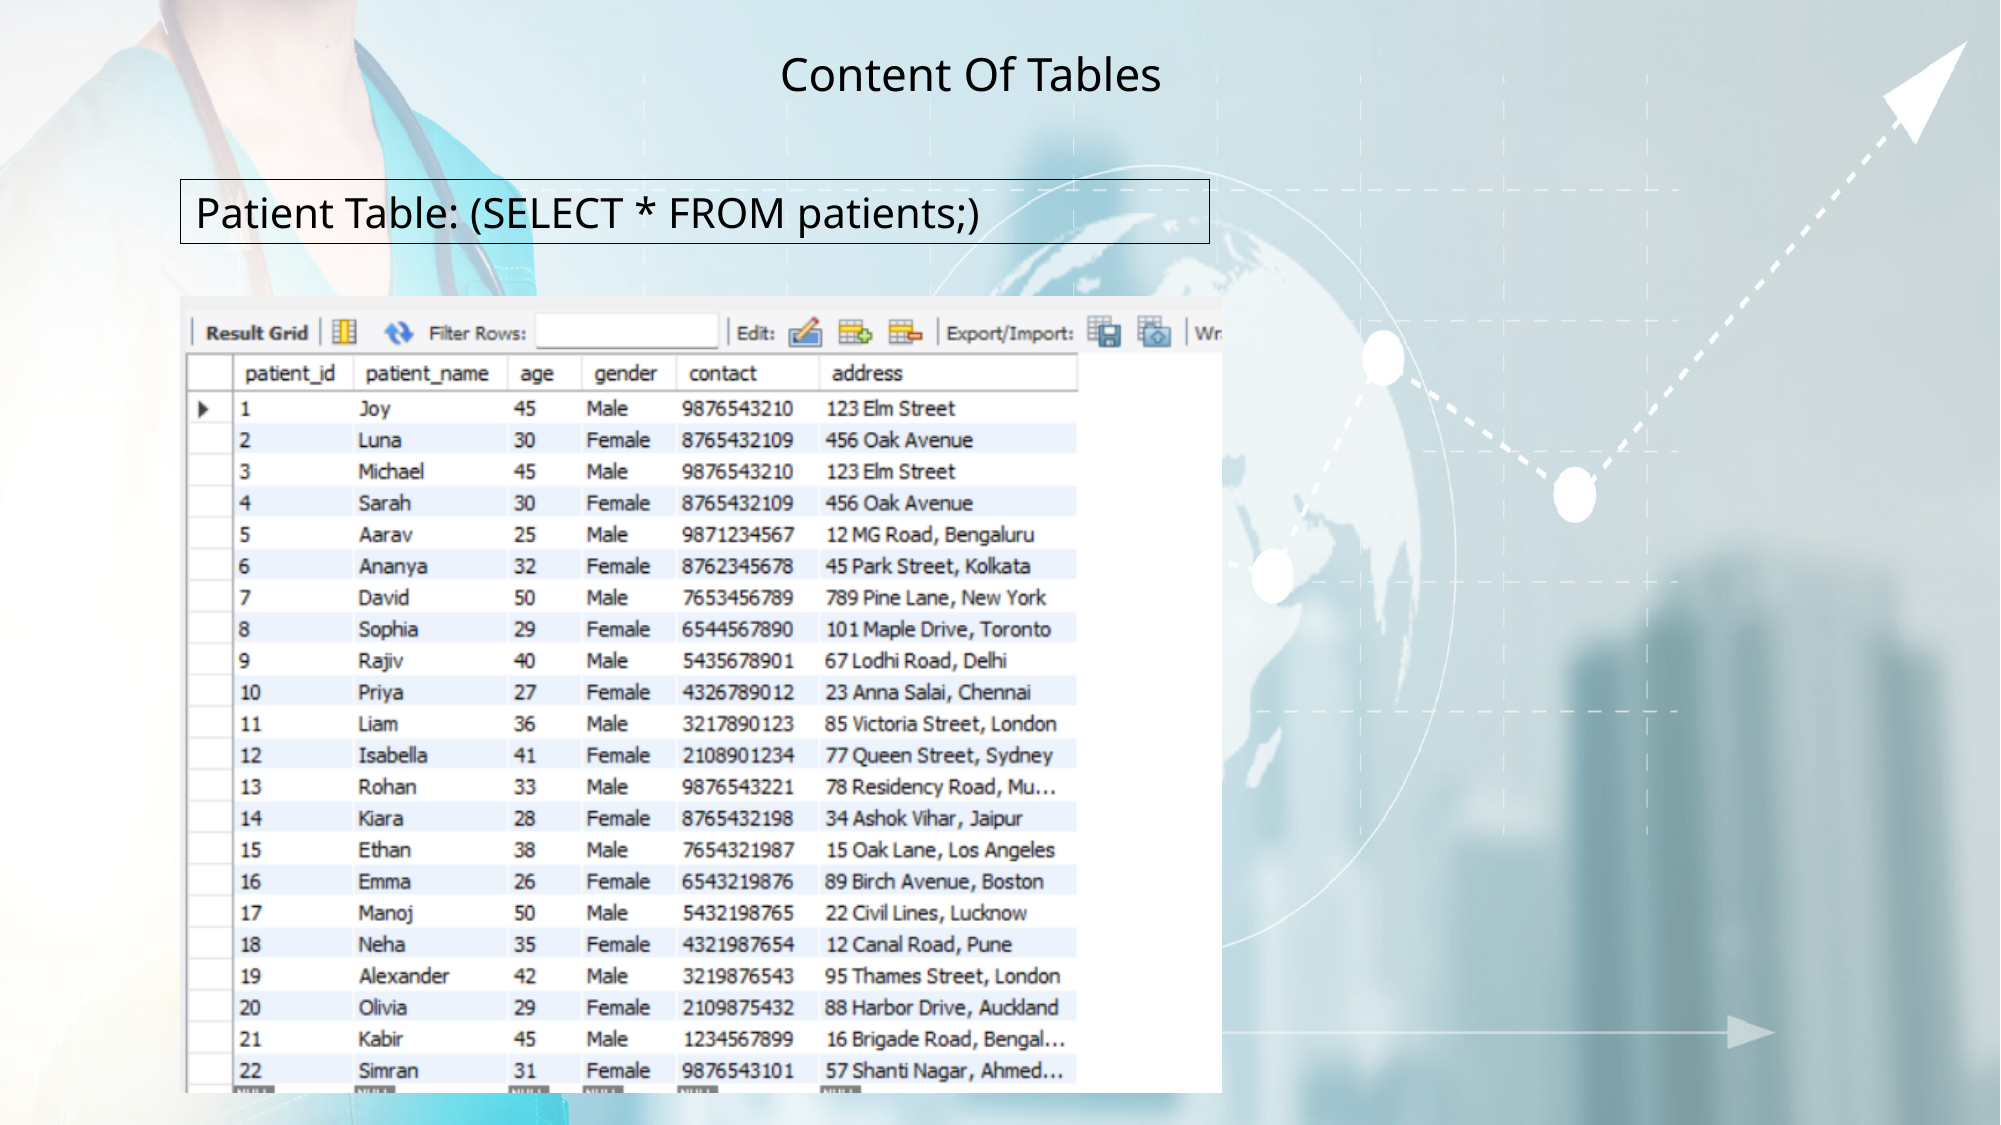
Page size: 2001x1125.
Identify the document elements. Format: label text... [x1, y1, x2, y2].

text_box MATH FUNCTIONS: It is used to perform mathematical expressions on numerical data. ABS, CEILING, FLOOR, POWER, ROUND, SQRT. [0, 0, 2000, 1125]
text_box Content Of Tables [126, 38, 1816, 108]
text_box Patient Table: (SELECT * FROM patients;) [180, 179, 1210, 244]
picture [180, 296, 1222, 1093]
